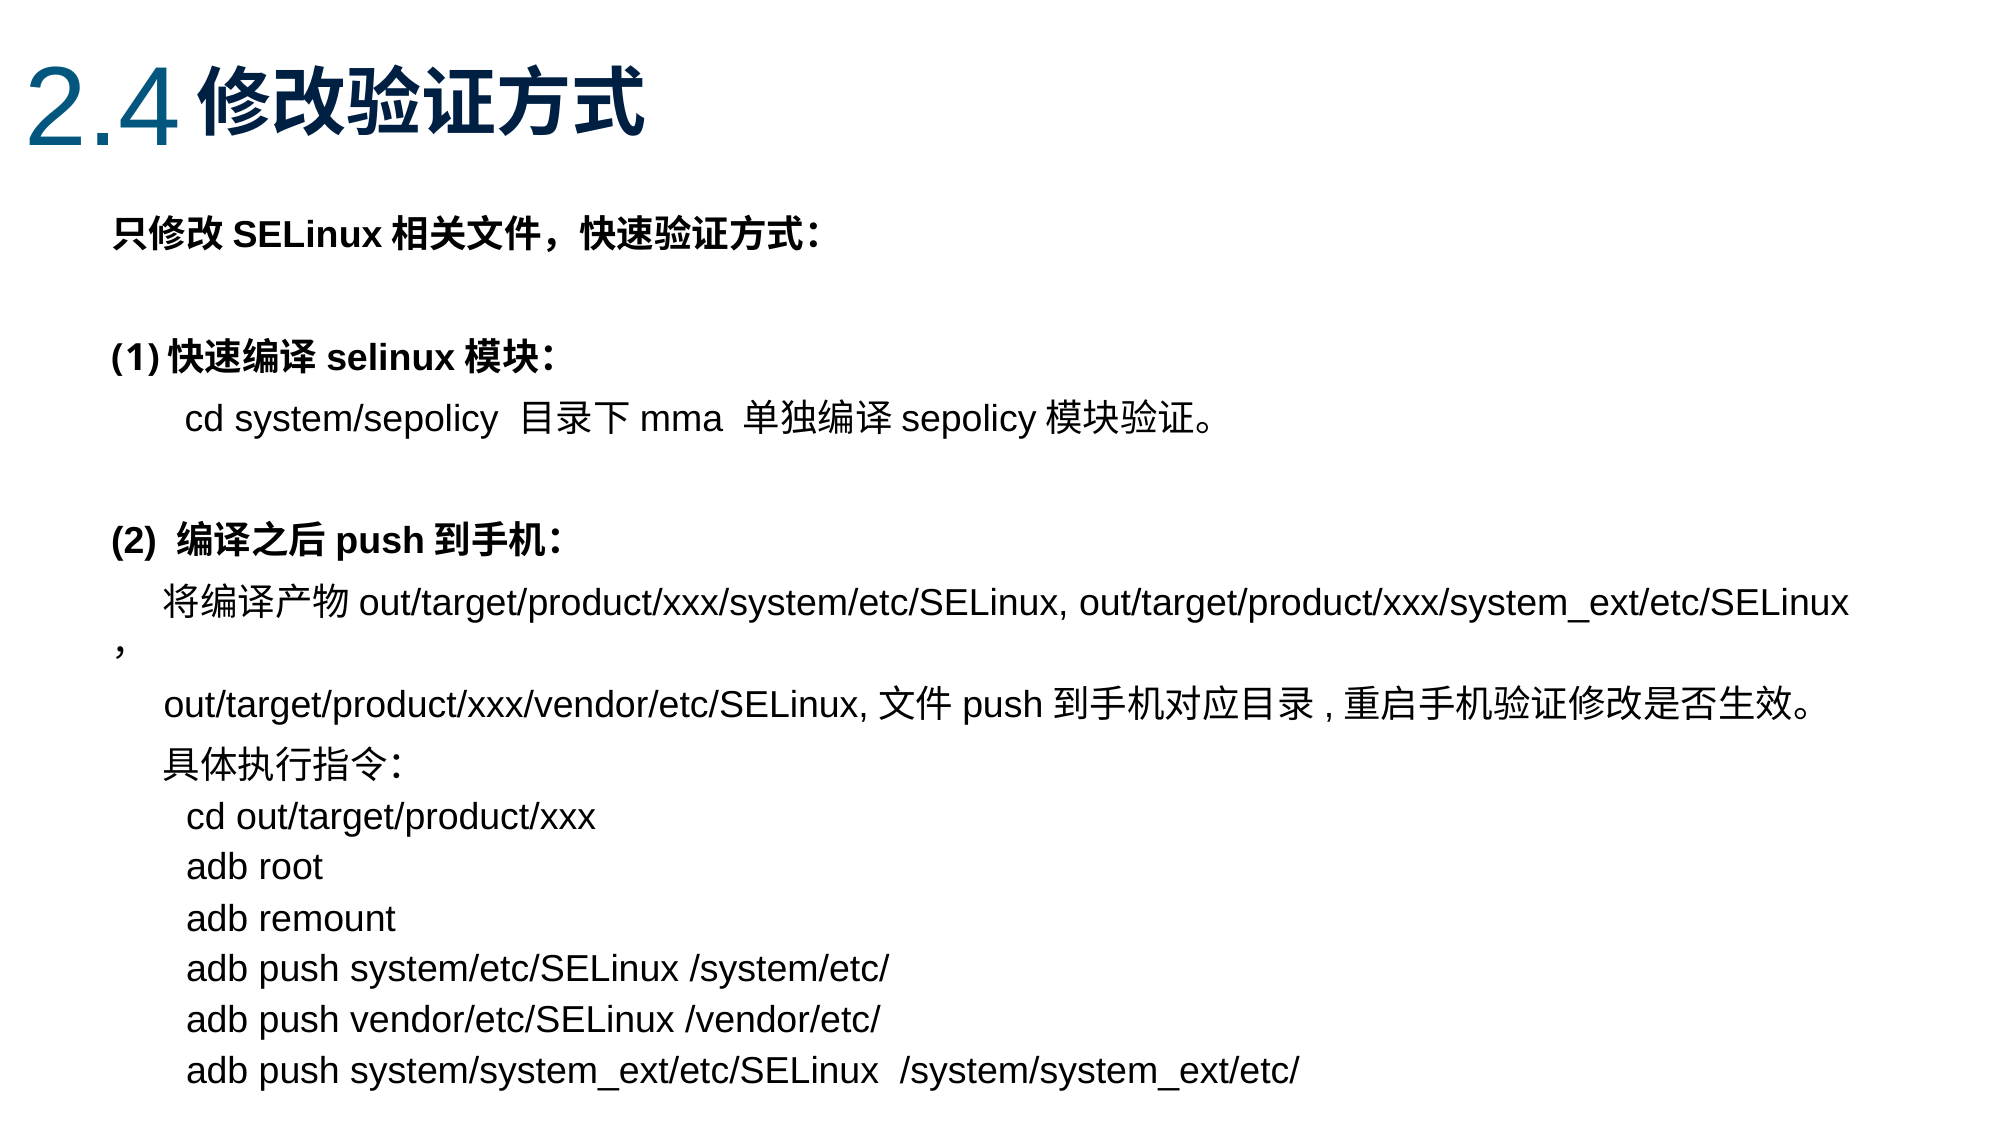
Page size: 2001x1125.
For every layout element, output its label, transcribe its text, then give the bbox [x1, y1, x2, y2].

text_box 2.4 [9, 25, 197, 176]
text_box 只修改SELinux相关文件，快速验证方式： 快速编译selinux模块： cd system/sepolicy 目录下mma 单独编译sepolicy模块验证。 (2) 编译之后push到手机： 将编译产物out/target/product/xxx/system/etc/SELinux, out/target/product/xxx/system_ext/etc/SELinux ， out/target/product/xxx/vendor/etc/SELinux,文件push到手机对应目录,重启手机验证修改是否生效。 具体执行指令： cd out/target/product/xxx adb root adb remount adb push system/etc/SELinux /system/etc/ adb push vendor/etc/SELinux /vendor/etc/ adb push system/system_ext/etc/SELinux /system/system_ext/etc/ [96, 207, 1875, 1083]
text_box 修改验证方式 [181, 29, 1120, 153]
